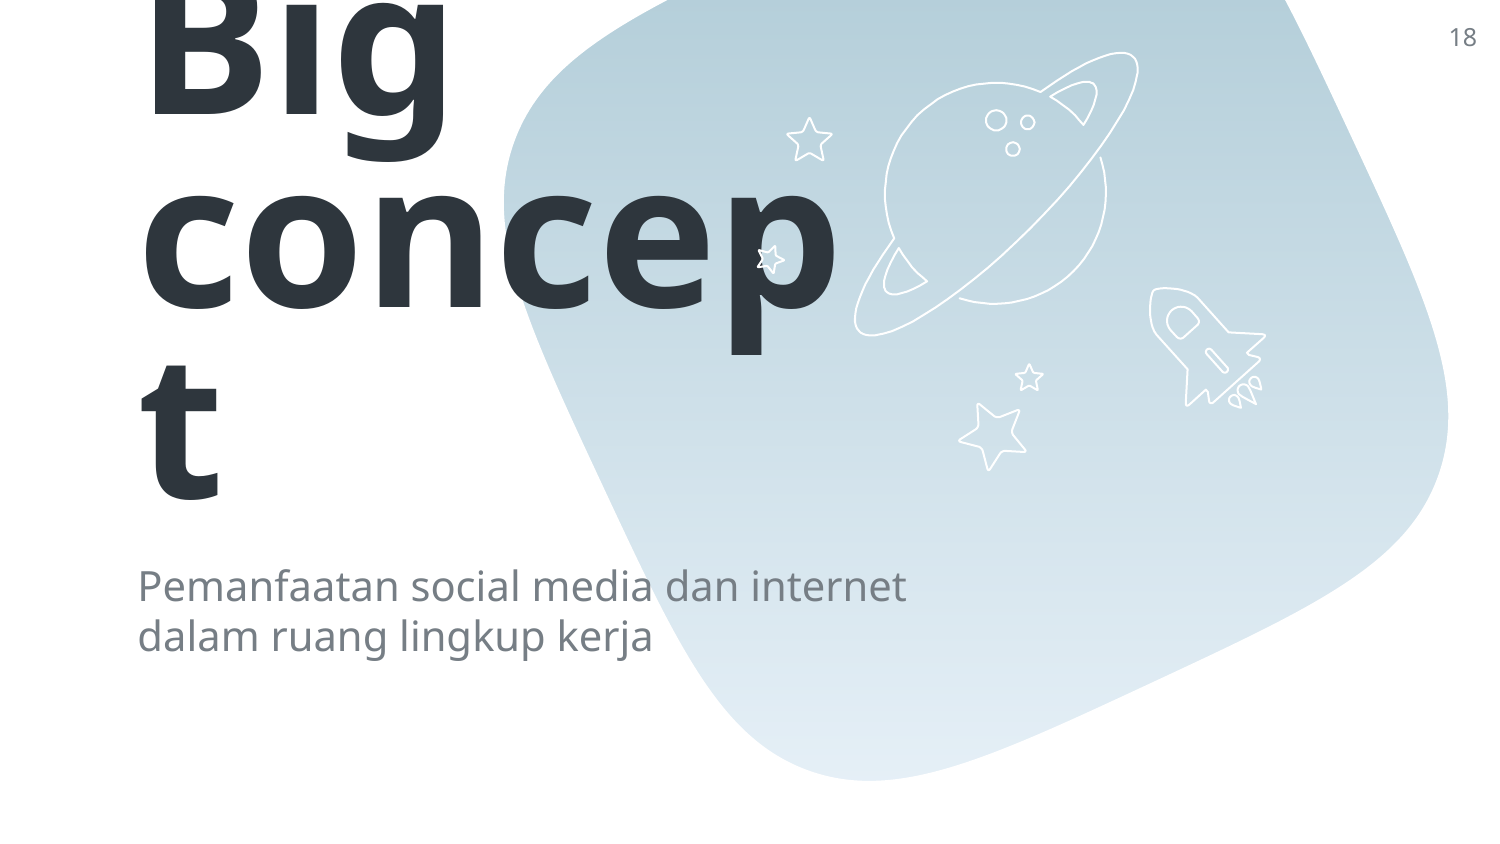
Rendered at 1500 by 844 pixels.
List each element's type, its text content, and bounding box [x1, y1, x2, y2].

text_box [854, 52, 1138, 336]
slide_number 18 [1387, 21, 1478, 86]
title Big concept [137, 347, 915, 538]
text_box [1147, 290, 1265, 407]
subtitle Pemanfaatan social media dan internet dalam ruang lingkup kerja [137, 559, 915, 689]
